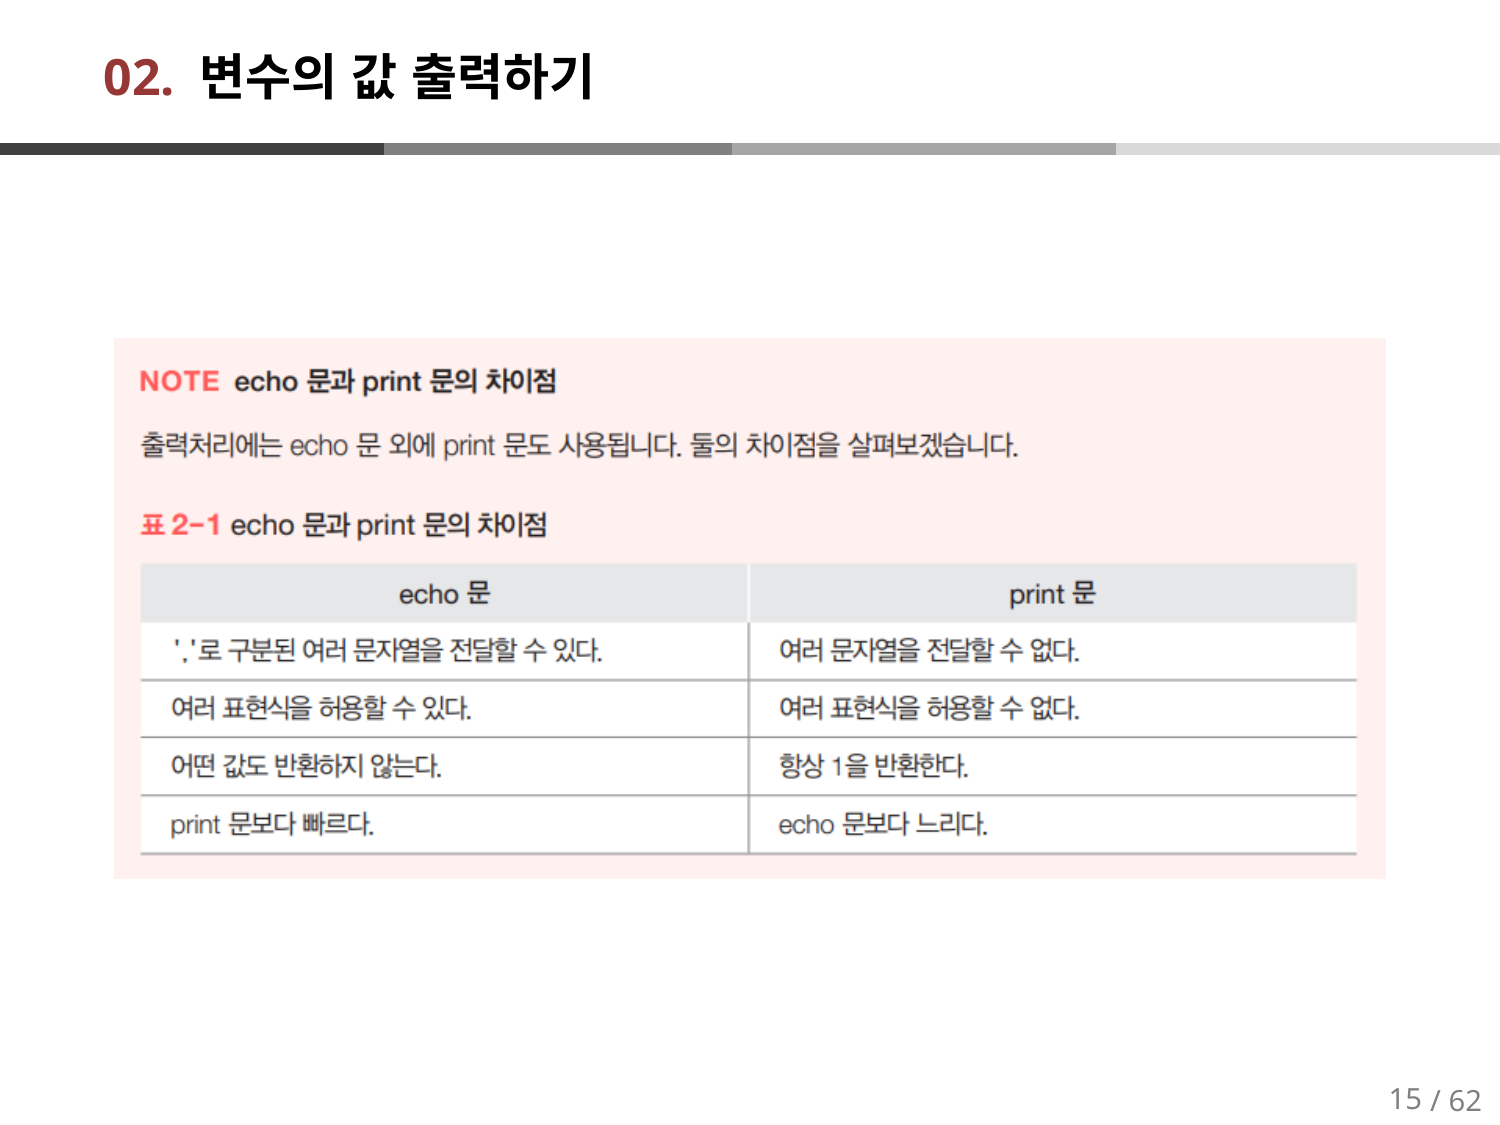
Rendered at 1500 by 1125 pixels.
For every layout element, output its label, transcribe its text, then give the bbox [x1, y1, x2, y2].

title 02. 변수의 값 출력하기 [88, 30, 1211, 121]
picture [114, 337, 1386, 879]
